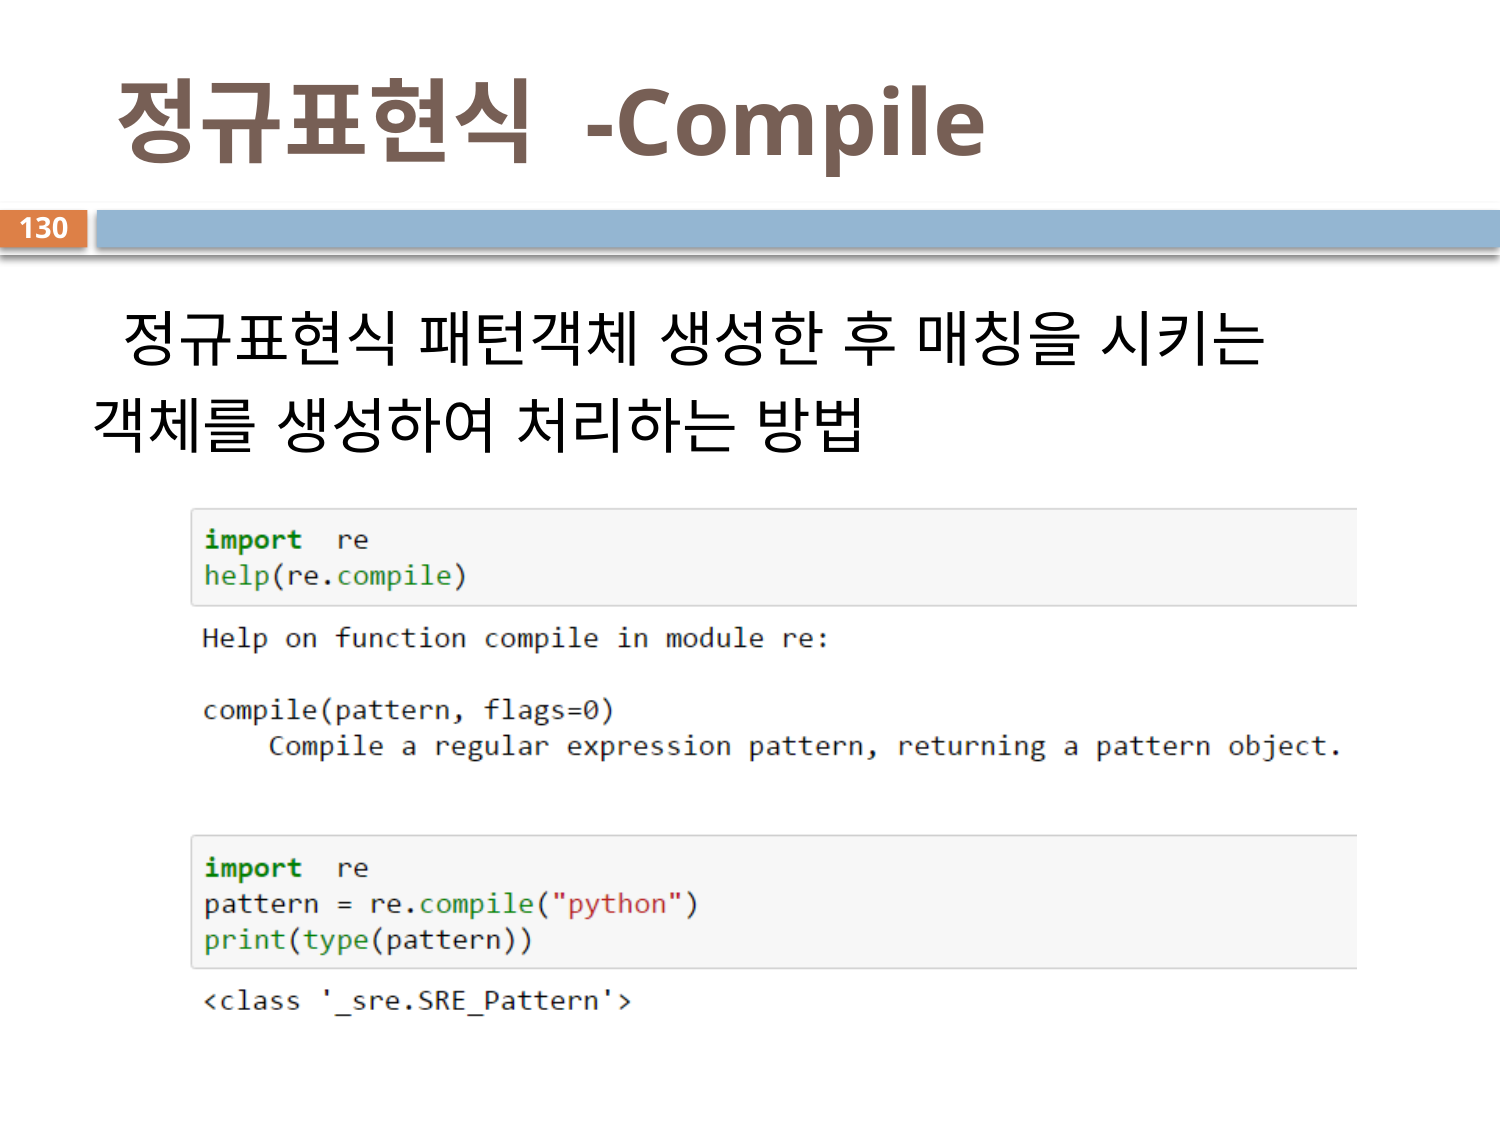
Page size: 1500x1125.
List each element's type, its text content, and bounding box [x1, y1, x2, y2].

slide_number 130 [0, 208, 88, 249]
picture [182, 498, 1357, 1036]
title 정규표현식 -Compile [100, 37, 1438, 200]
list 정규표현식 패턴객체 생성한 후 매칭을 시키는 객체를 생성하여 처리하는 방법 [76, 278, 1427, 433]
